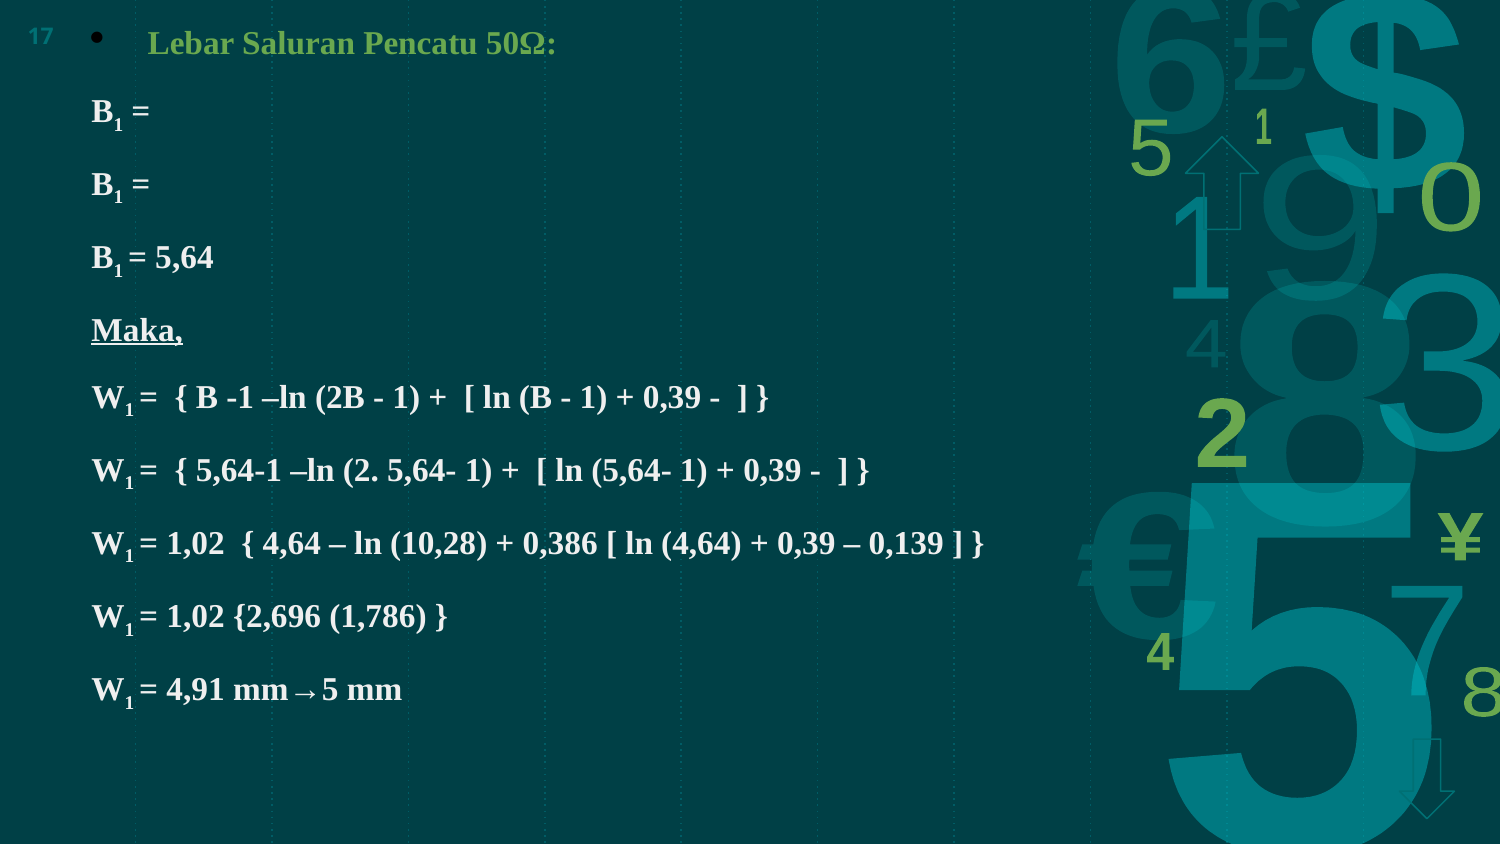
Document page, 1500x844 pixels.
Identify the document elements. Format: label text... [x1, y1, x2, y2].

slide_number 17 [12, 6, 103, 66]
